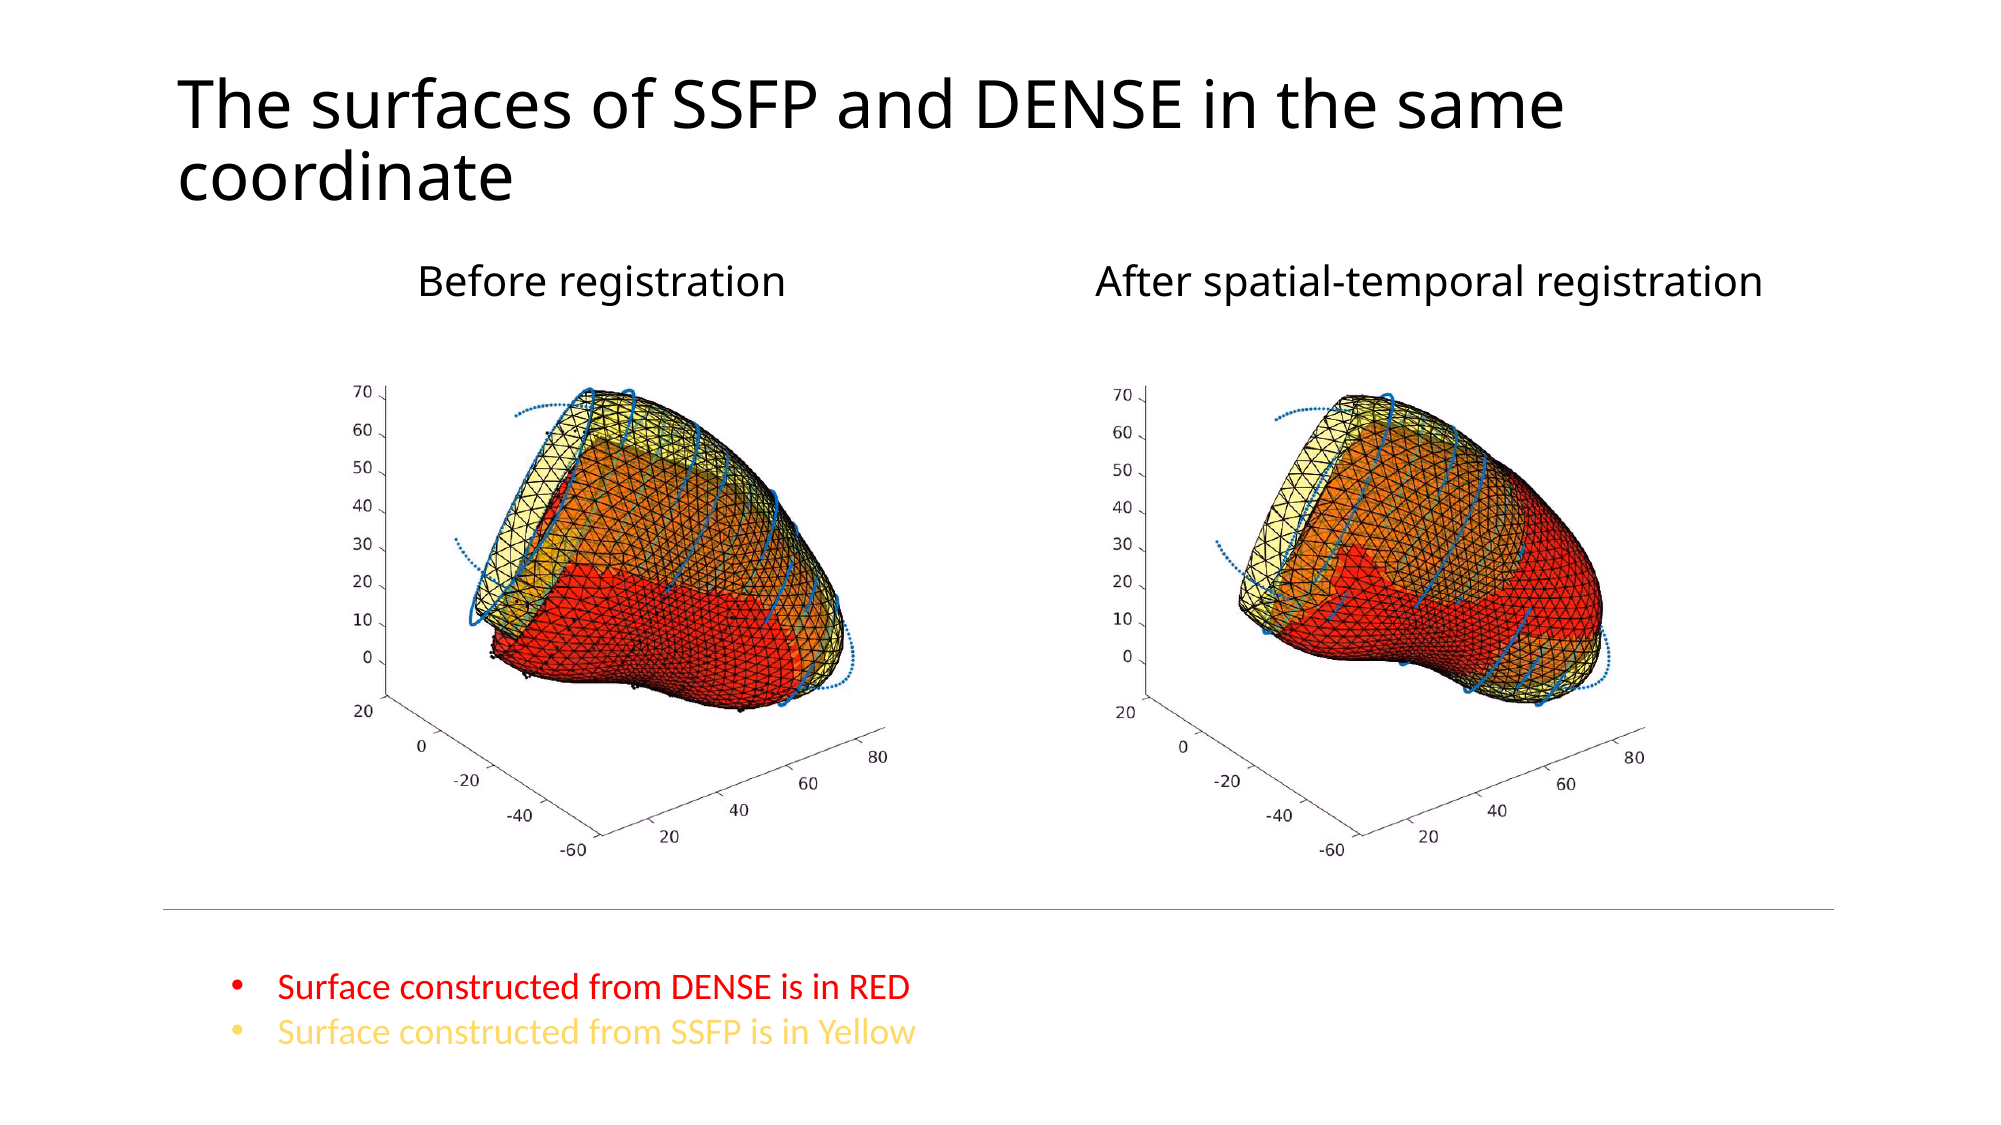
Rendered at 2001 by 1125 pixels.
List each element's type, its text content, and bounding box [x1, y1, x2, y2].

text_box The surfaces of SSFP and DENSE in the same coordinate [162, 33, 1888, 252]
text_box Surface constructed from DENSE is in RED Surface constructed from SSFP is in Yellow [216, 954, 1030, 1060]
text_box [922, 226, 1835, 911]
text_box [162, 226, 922, 911]
